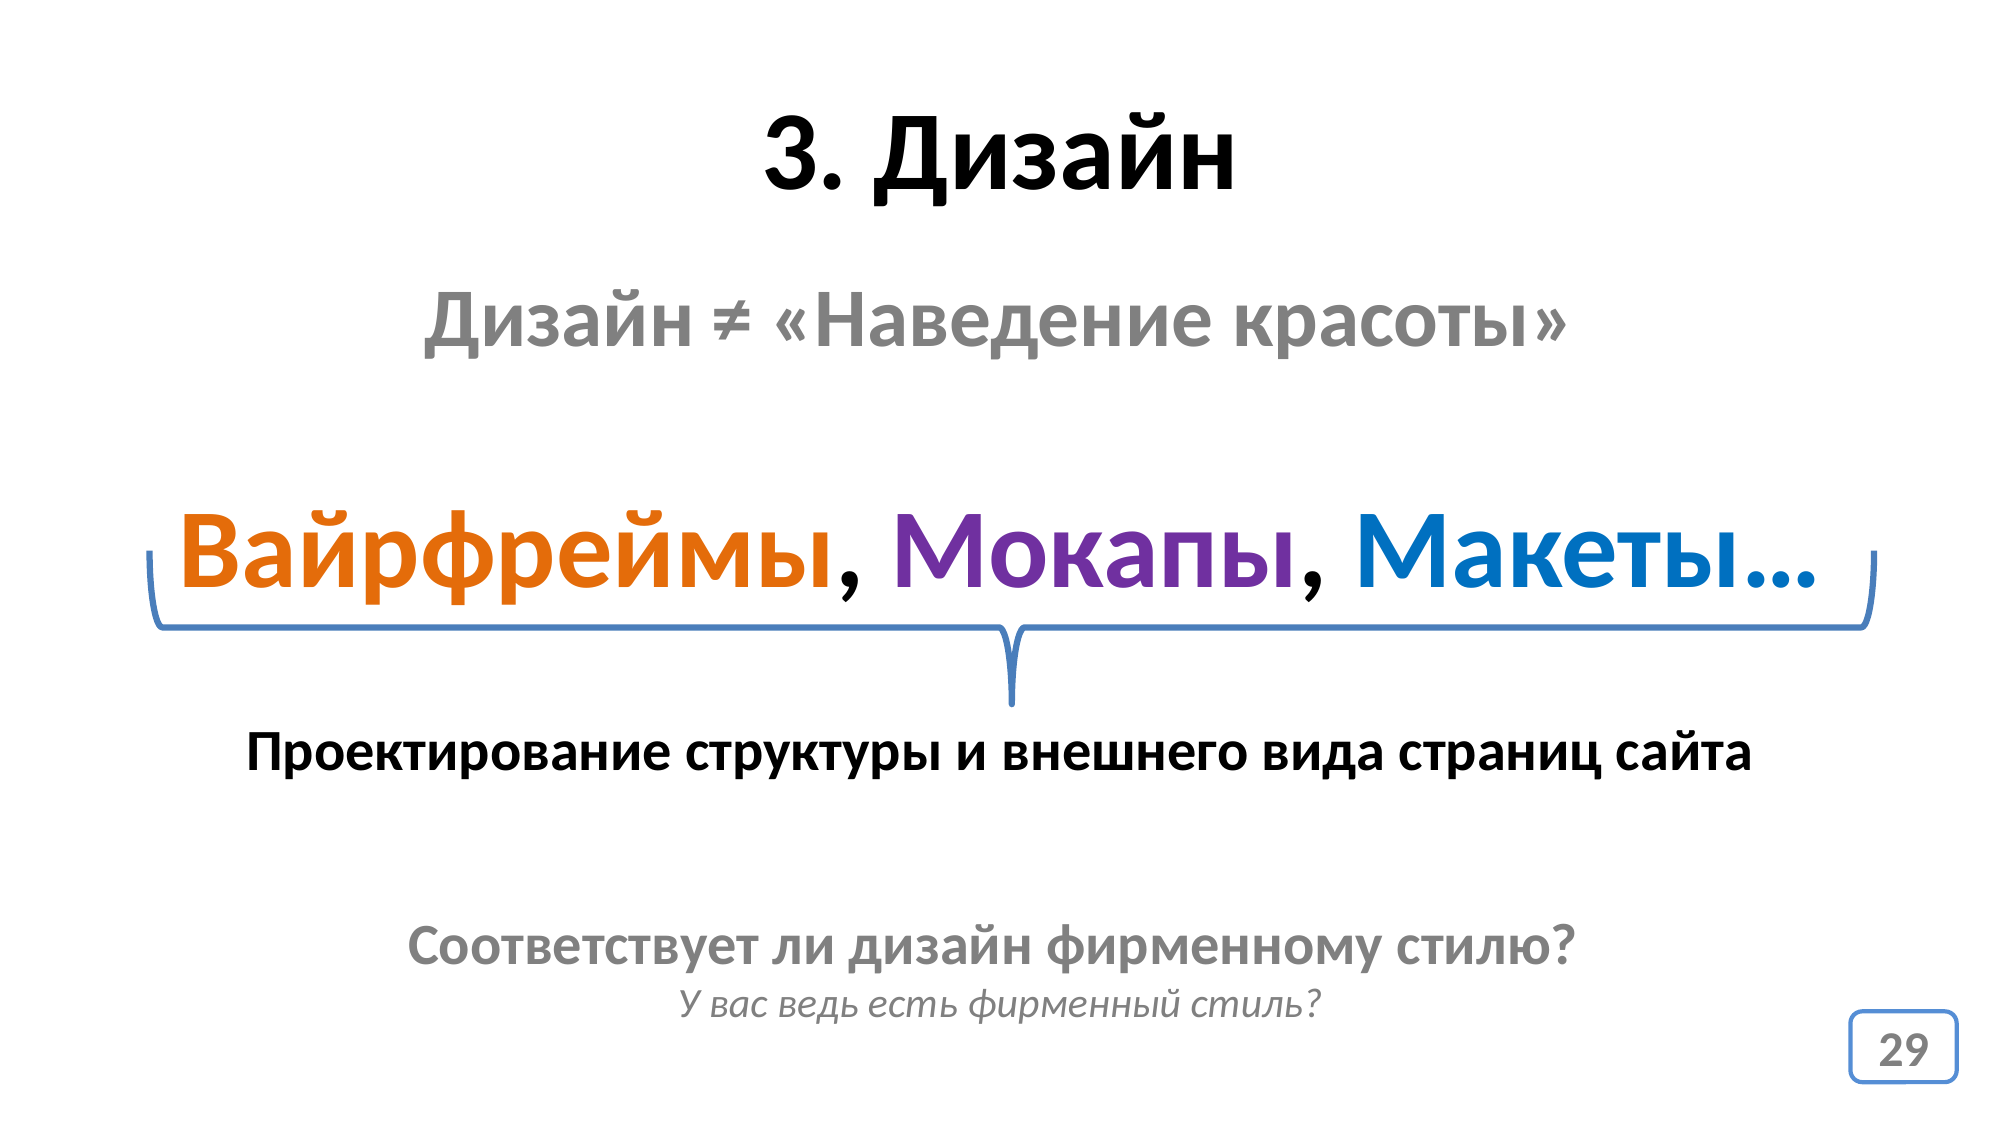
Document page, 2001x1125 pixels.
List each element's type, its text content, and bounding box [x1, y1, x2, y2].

text_box 29 [1848, 1009, 1959, 1085]
text_box [148, 550, 1875, 705]
text_box Вайрфреймы, Мокапы, Макеты… [0, 467, 2000, 618]
text_box Дизайн ≠ «Наведение красоты» [0, 255, 2000, 371]
text_box Соответствует ли дизайн фирменному стилю? У вас ведь есть фирменный стиль? [0, 898, 2000, 1034]
text_box Проектирование структуры и внешнего вида страниц сайта [0, 704, 2000, 789]
text_box 3. Дизайн [0, 70, 2000, 220]
